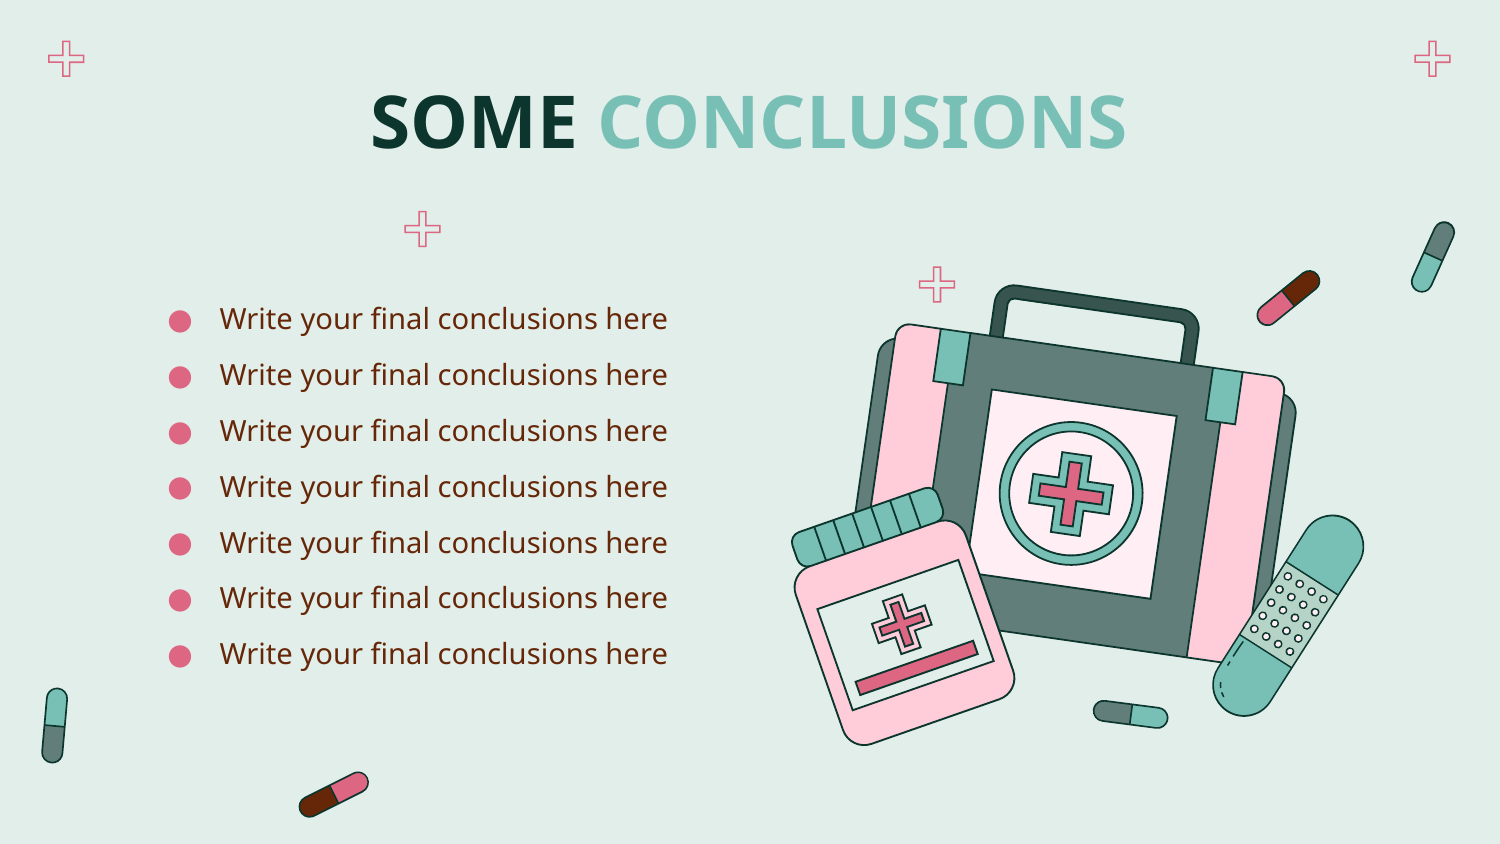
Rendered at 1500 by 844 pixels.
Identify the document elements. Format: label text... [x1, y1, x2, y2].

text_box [1255, 257, 1321, 340]
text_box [1088, 684, 1172, 745]
list Write your final conclusions here Write your final conclusions here Write your final conclusions here Write your final conclusions here Write your final conclusions here Write your final conclusions here Write your final conclusions here [129, 249, 776, 722]
title SOME CONCLUSIONS [116, 60, 1382, 155]
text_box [807, 502, 990, 730]
text_box [404, 210, 441, 248]
text_box [918, 266, 956, 293]
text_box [1235, 503, 1342, 729]
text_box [862, 294, 1288, 641]
